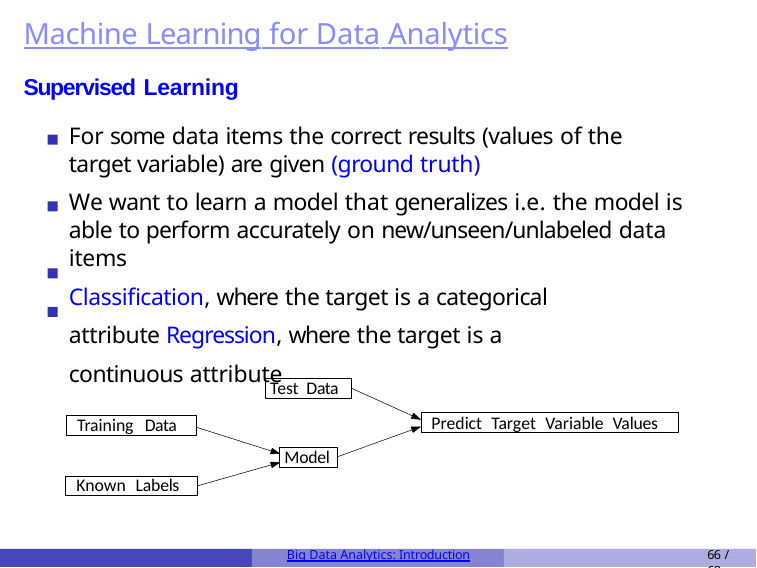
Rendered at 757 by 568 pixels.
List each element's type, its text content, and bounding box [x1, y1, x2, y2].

text_box Training Data [66, 415, 197, 436]
text_box Known Labels [65, 475, 198, 496]
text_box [0, 548, 757, 568]
text_box Model [282, 447, 337, 468]
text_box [196, 461, 281, 487]
text_box Supervised Learning For some data items the correct results (values of the target variable) are given (ground truth) We want to learn a model that generalizes i.e. the model is able to perform accurately on new/unseen/unlabeled data items Classification, where the target is a categorical attribute Regression, where the target is a continuous attribute [21, 70, 710, 387]
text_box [336, 387, 421, 458]
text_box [195, 426, 281, 455]
text_box Predict Target Variable Values [425, 412, 679, 433]
text_box Test Data [265, 378, 352, 398]
title Machine Learning for Data Analytics [21, 12, 724, 111]
